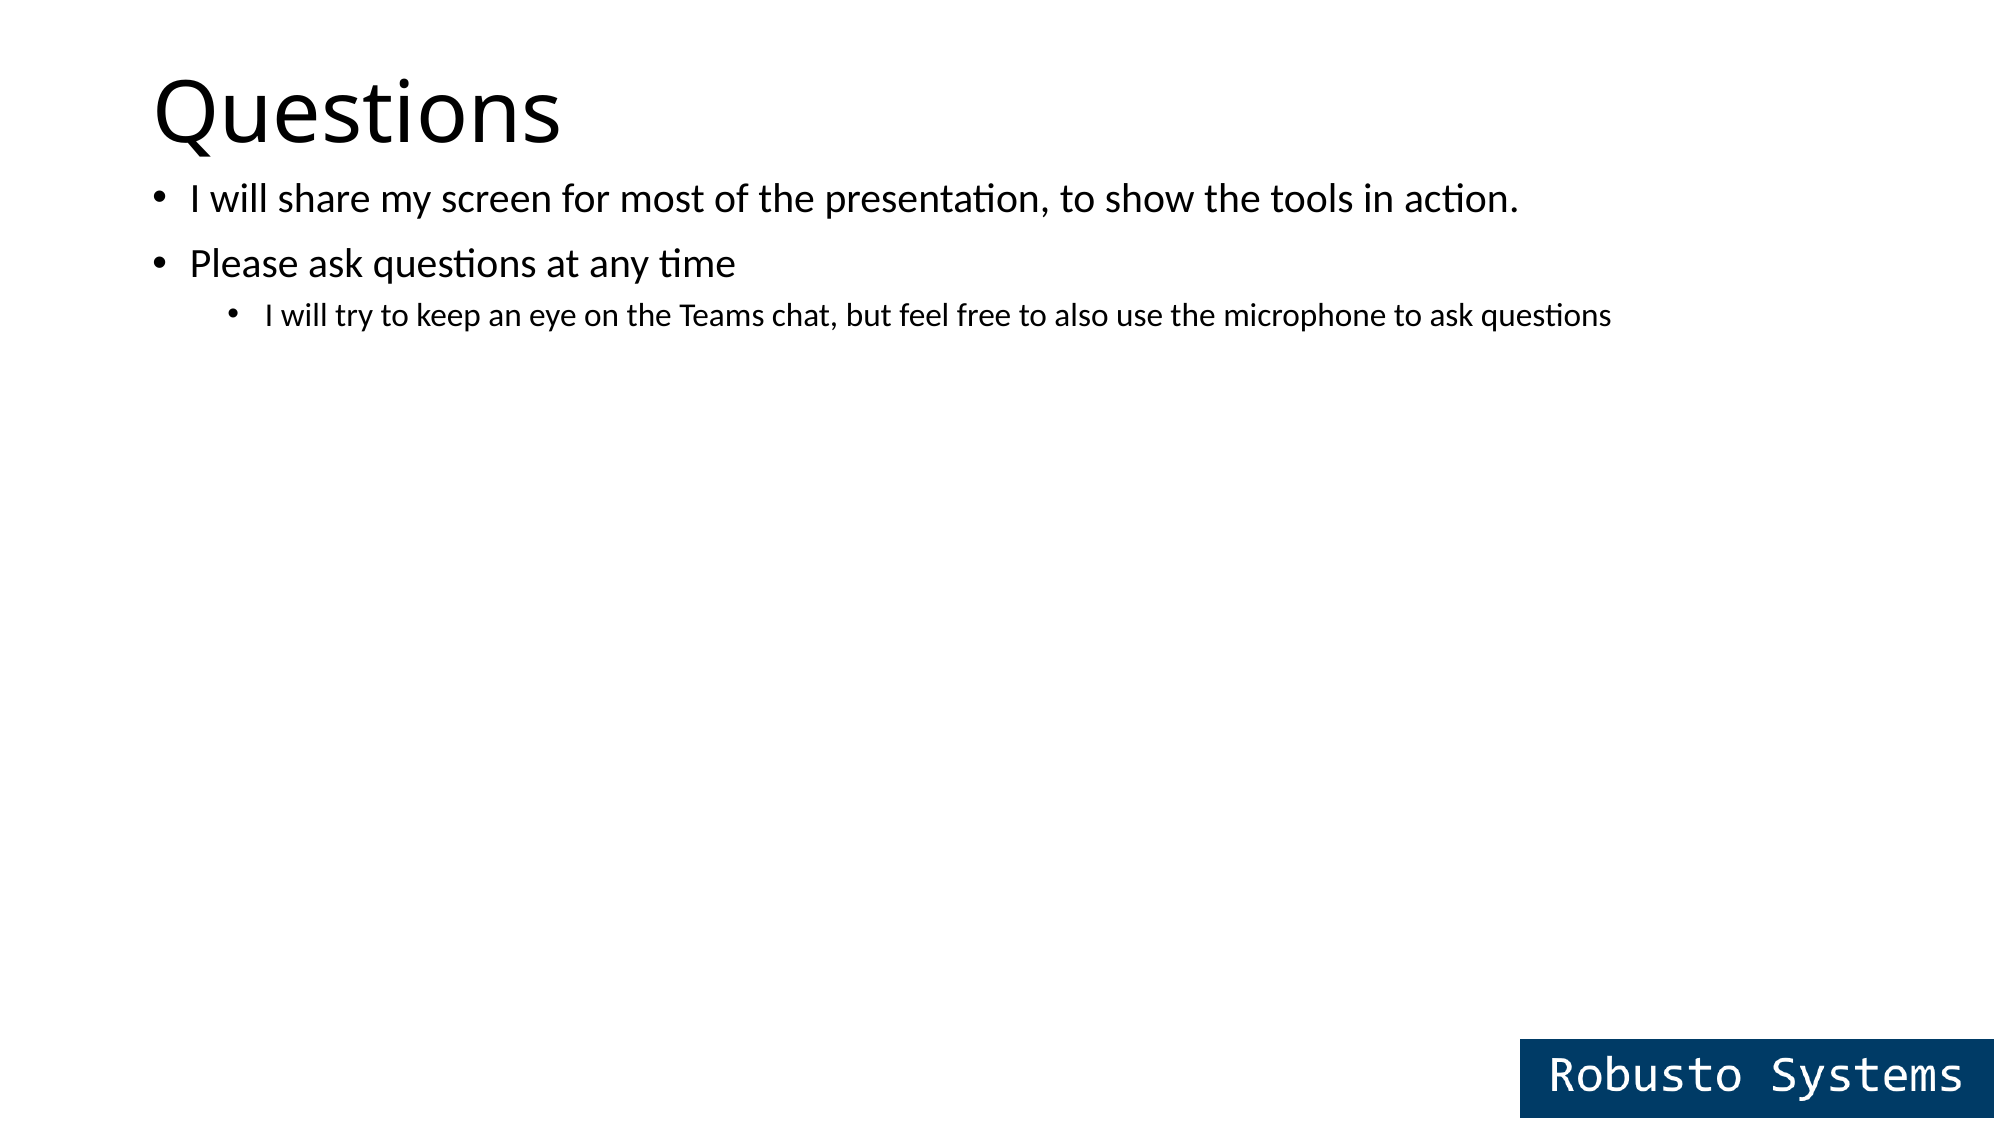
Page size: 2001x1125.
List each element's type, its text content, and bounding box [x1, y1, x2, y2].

title Questions [137, 59, 1863, 168]
list I will share my screen for most of the presentation, to show the tools in action. Please ask questions at any time I will try to keep an eye on the Teams chat, but feel free to also use the microphone to ask questions [137, 168, 1863, 1012]
picture [1520, 1039, 1994, 1119]
